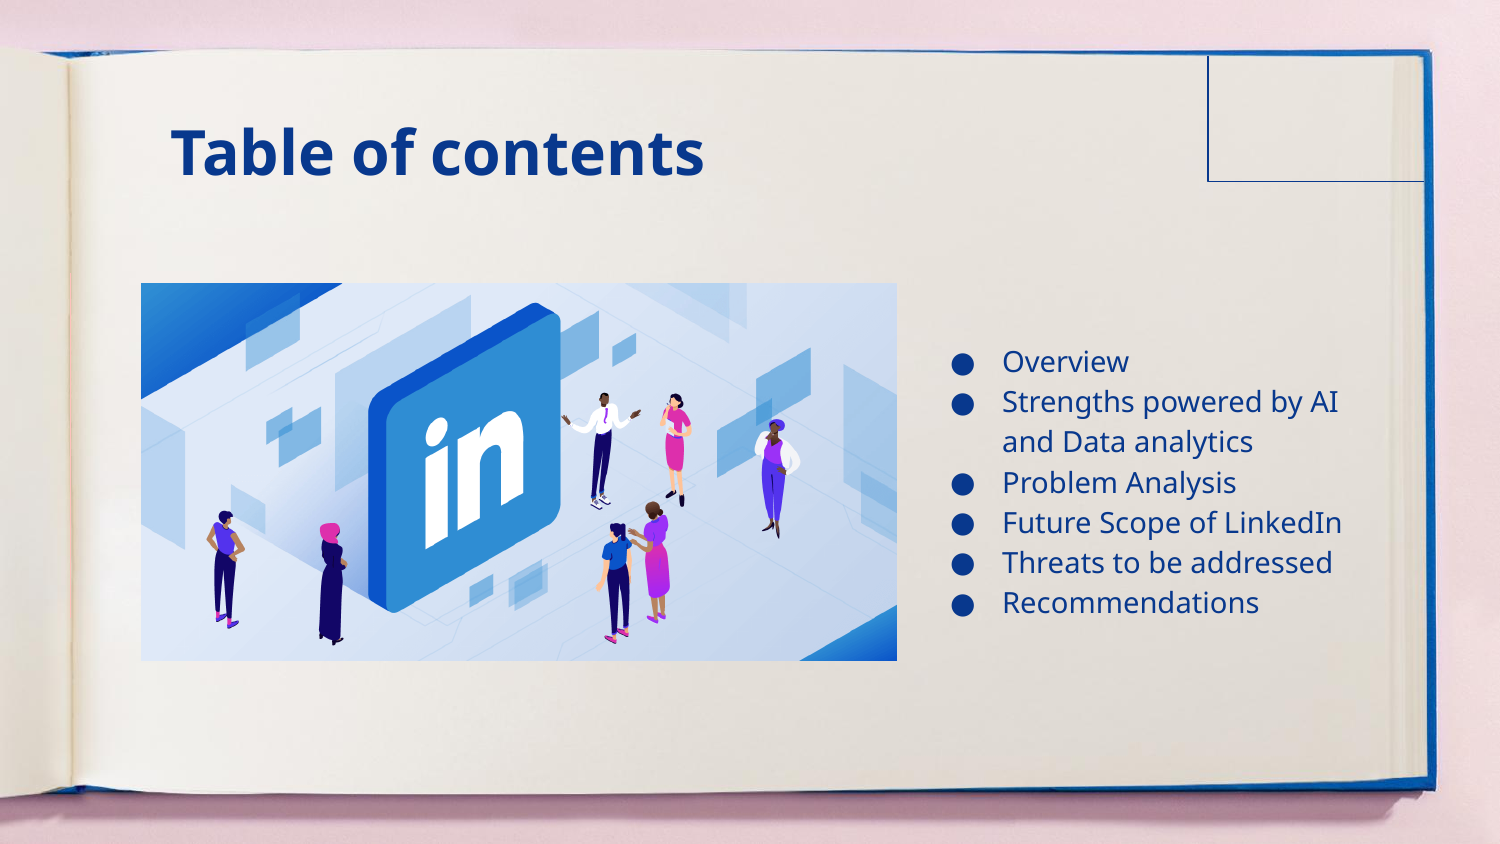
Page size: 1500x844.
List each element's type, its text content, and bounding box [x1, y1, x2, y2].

text_box Overview Strengths powered by AI and Data analytics Problem Analysis Future Scope of LinkedIn Threats to be addressed Recommendations [911, 323, 1397, 670]
title Table of contents [123, 103, 1212, 198]
picture [0, 0, 1500, 844]
